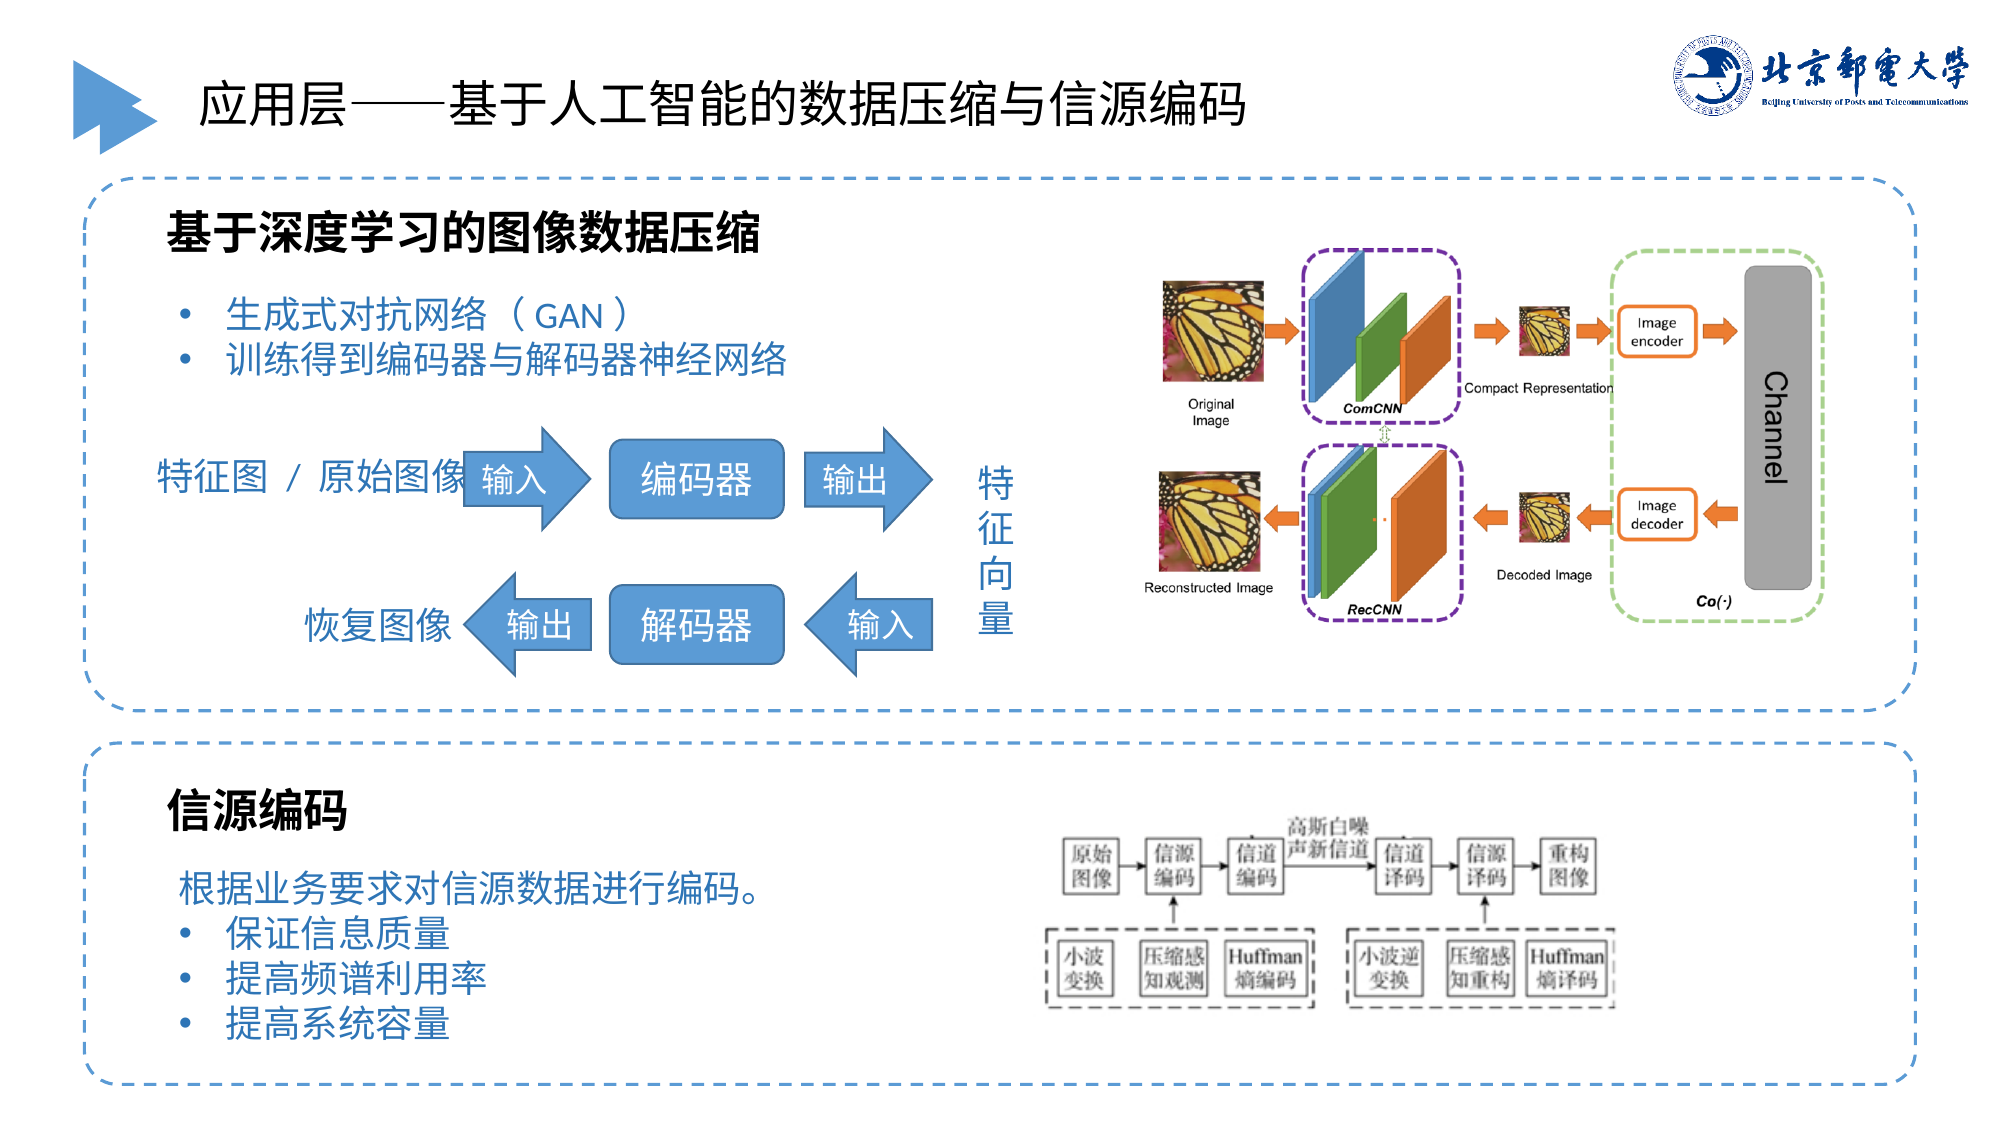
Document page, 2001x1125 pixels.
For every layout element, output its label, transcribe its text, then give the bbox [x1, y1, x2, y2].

text_box 信源编码 [152, 774, 408, 845]
text_box [83, 741, 1917, 1086]
text_box [83, 177, 1917, 712]
text_box 根据业务要求对信源数据进行编码。 保证信息质量 提高频谱利用率 提高系统容量 [163, 857, 794, 1052]
text_box 应用层——基于人工智能的数据压缩与信源编码 [183, 64, 1264, 140]
picture [1021, 808, 1631, 1020]
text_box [73, 60, 158, 155]
text_box 基于深度学习的图像数据压缩 [152, 196, 1150, 267]
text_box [141, 428, 1064, 676]
picture [1665, 28, 1977, 123]
picture [1137, 229, 1867, 640]
text_box 生成式对抗网络（GAN） 训练得到编码器与解码器神经网络 [163, 283, 933, 388]
